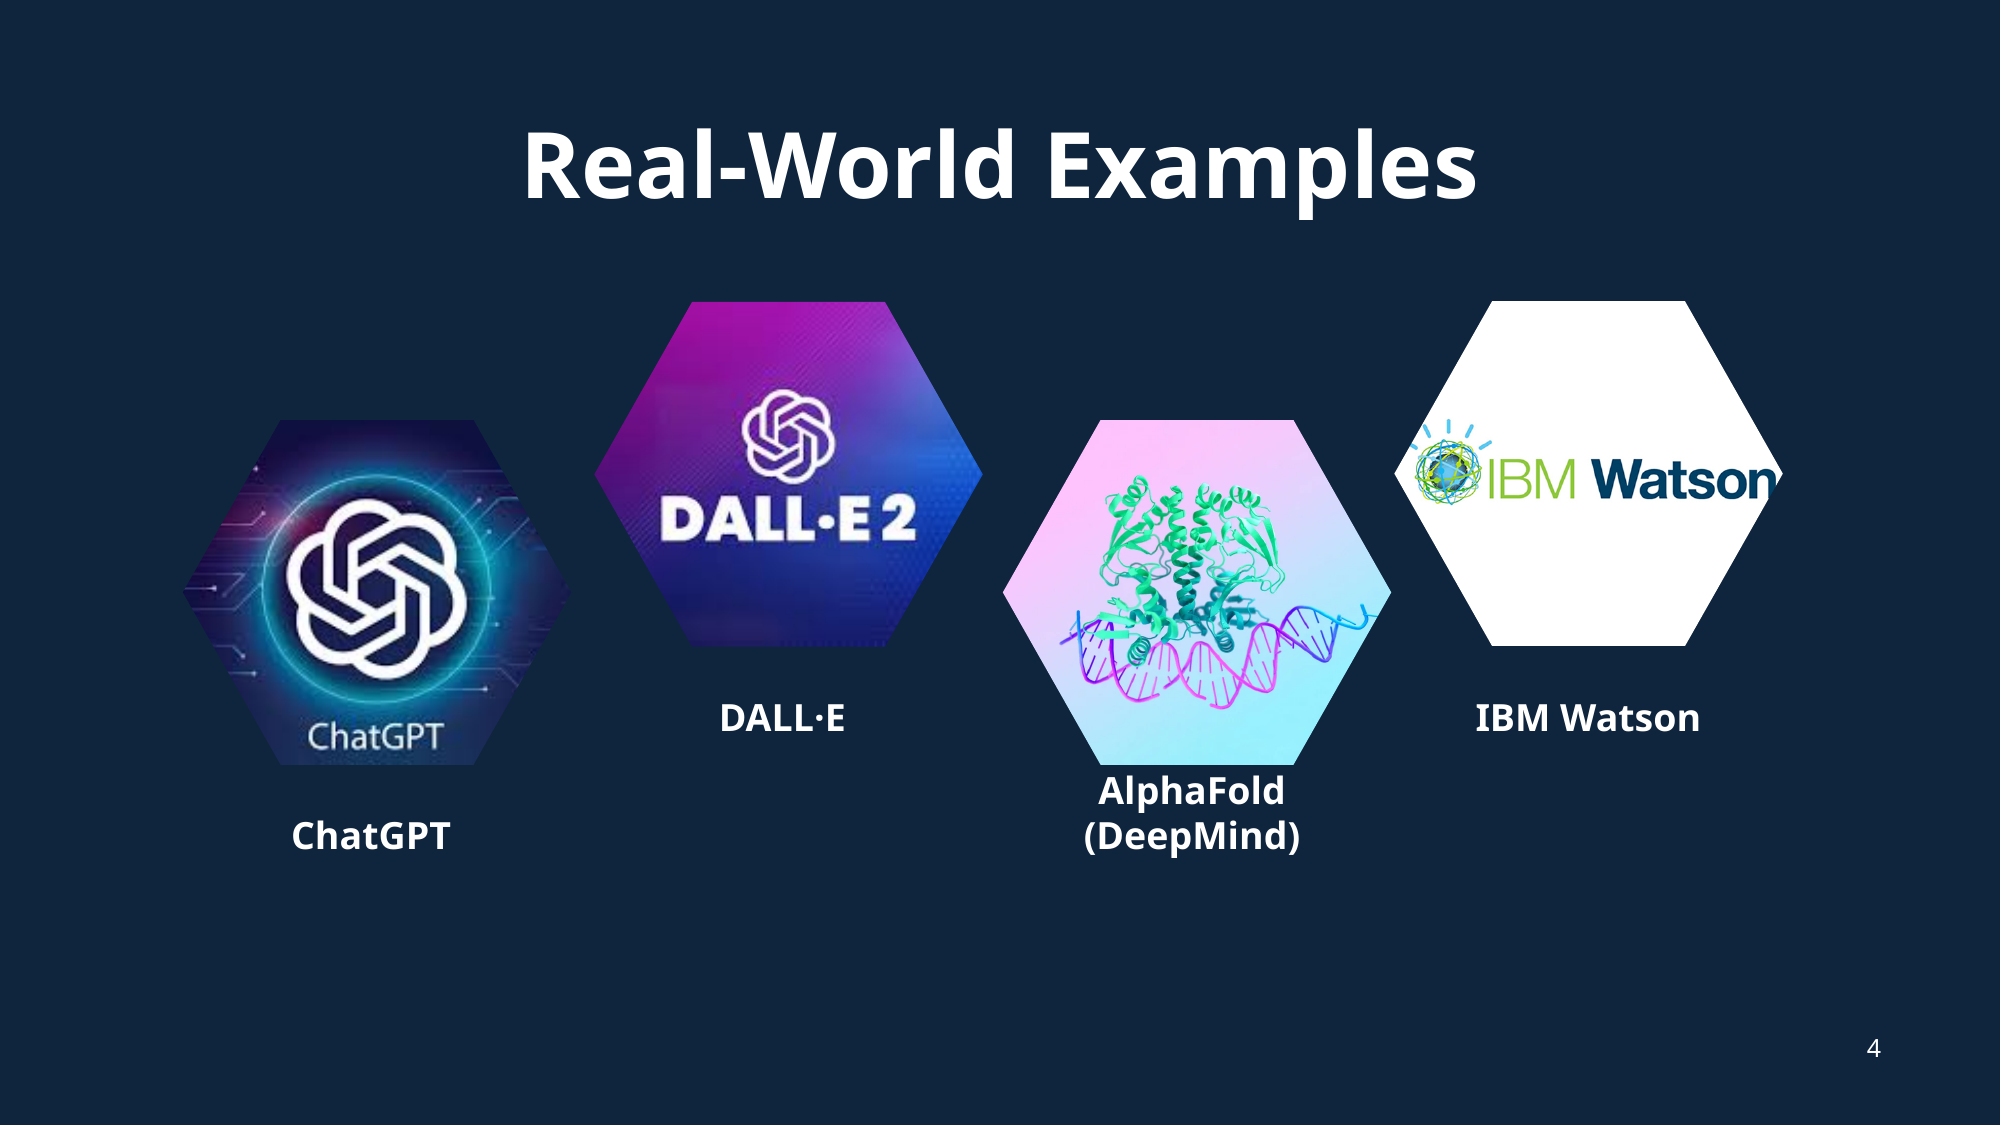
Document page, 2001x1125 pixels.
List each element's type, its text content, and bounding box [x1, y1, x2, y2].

list DALL·E [610, 663, 955, 747]
picture [1002, 419, 1392, 765]
picture [182, 419, 572, 765]
list AlphaFold (DeepMind) [1020, 781, 1365, 865]
picture [1394, 301, 1783, 647]
title Real-World Examples [137, 59, 1863, 278]
list IBM Watson [1416, 663, 1761, 747]
list ChatGPT [199, 781, 544, 865]
text_box 4 [1836, 1019, 1912, 1080]
picture [594, 301, 983, 647]
